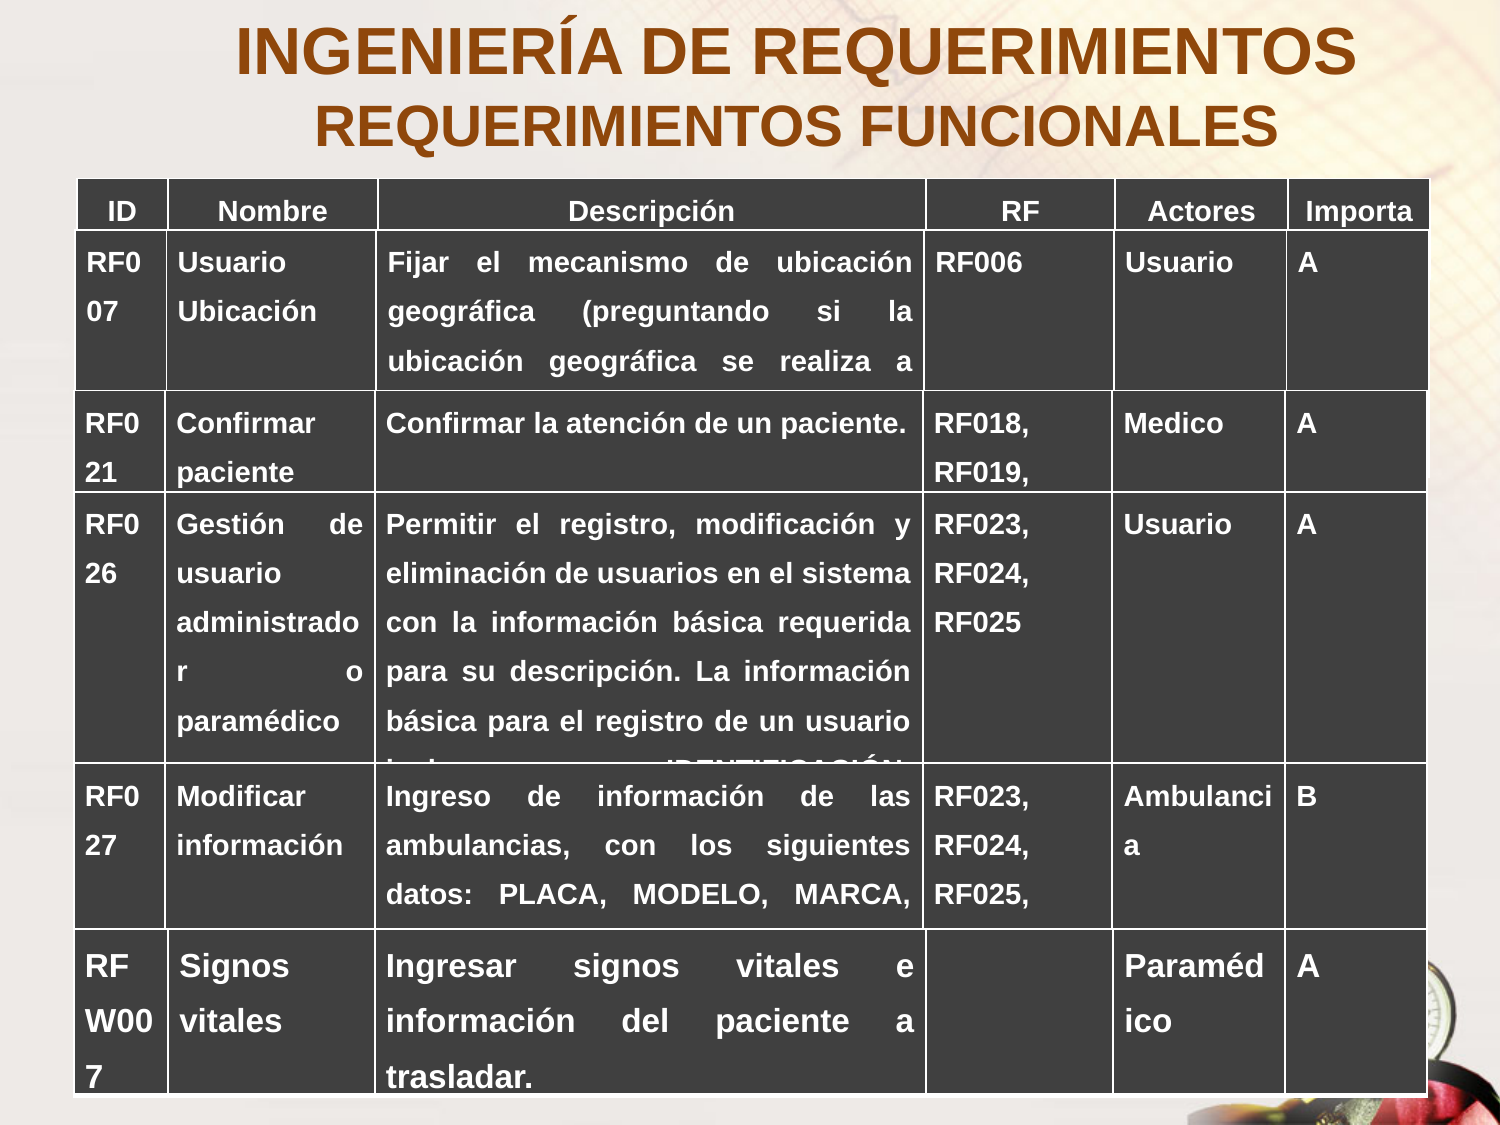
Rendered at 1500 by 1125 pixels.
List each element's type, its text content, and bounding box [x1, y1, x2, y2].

table_header RF023, RF024, RF025 [924, 493, 1111, 762]
table_header Modificar información [166, 764, 374, 928]
table_header Paramédico [1114, 930, 1284, 1093]
table_header RF007 [76, 231, 166, 390]
table_header Importancia [1289, 179, 1429, 229]
table_header RF018, RF019, RF020 [924, 391, 1111, 491]
table_header A [1286, 930, 1426, 1093]
table_header Usuario [1113, 493, 1284, 762]
table_header Gestión de usuario administrador o paramédico [166, 493, 374, 762]
table_header RF021 [75, 391, 164, 491]
table_header RF006 [925, 231, 1113, 390]
table_header Signos vitales [169, 930, 374, 1093]
table_header Ingresar signos vitales e información del paciente a trasladar. [376, 930, 925, 1093]
table_header Confirmar la atención de un paciente. [376, 391, 922, 491]
table_header RF Asociados [927, 179, 1114, 229]
table_header Nombre [169, 179, 377, 229]
table_header RFW007 [75, 930, 167, 1093]
table_header A [1286, 391, 1426, 491]
table_header RF023, RF024, RF025, RF026 [924, 764, 1111, 928]
table_header A [1287, 231, 1428, 390]
table_header Actores [1116, 179, 1287, 229]
table_header [927, 930, 1112, 1093]
title INGENIERÍA DE REQUERIMIENTOS REQUERIMIENTOS FUNCIONALES [147, 0, 1448, 176]
table_header RF026 [75, 493, 164, 762]
table_header Permitir el registro, modificación y eliminación de usuarios en el sistema con la información básica requerida para su descripción. La información básica para el registro de un usuario incluye: IDENTIFICACIÓN, PASSWORD, NOMBRES, APELLIDOS, E-MAIL. [376, 493, 922, 762]
table_header ID [78, 179, 167, 229]
table_header A [1286, 493, 1426, 762]
table_header Ingreso de información de las ambulancias, con los siguientes datos: PLACA, MODELO, MARCA, TIPO: TAB, TAM. [376, 764, 922, 928]
picture [0, 0, 1500, 1125]
table_header Usuario [1115, 231, 1286, 390]
table_header Fijar el mecanismo de ubicación geográfica (preguntando si la ubicación geográfica se realiza a través de su dispositivo móvil usando el GPS o el navegador). [377, 231, 923, 390]
table_header B [1286, 764, 1426, 928]
table_header Confirmar paciente [166, 391, 374, 491]
table_header Medico [1113, 391, 1284, 491]
table_header Ambulancia [1113, 764, 1284, 928]
table_header Usuario Ubicación [167, 231, 375, 390]
table_header RF027 [75, 764, 164, 928]
table_header Descripción [379, 179, 925, 229]
